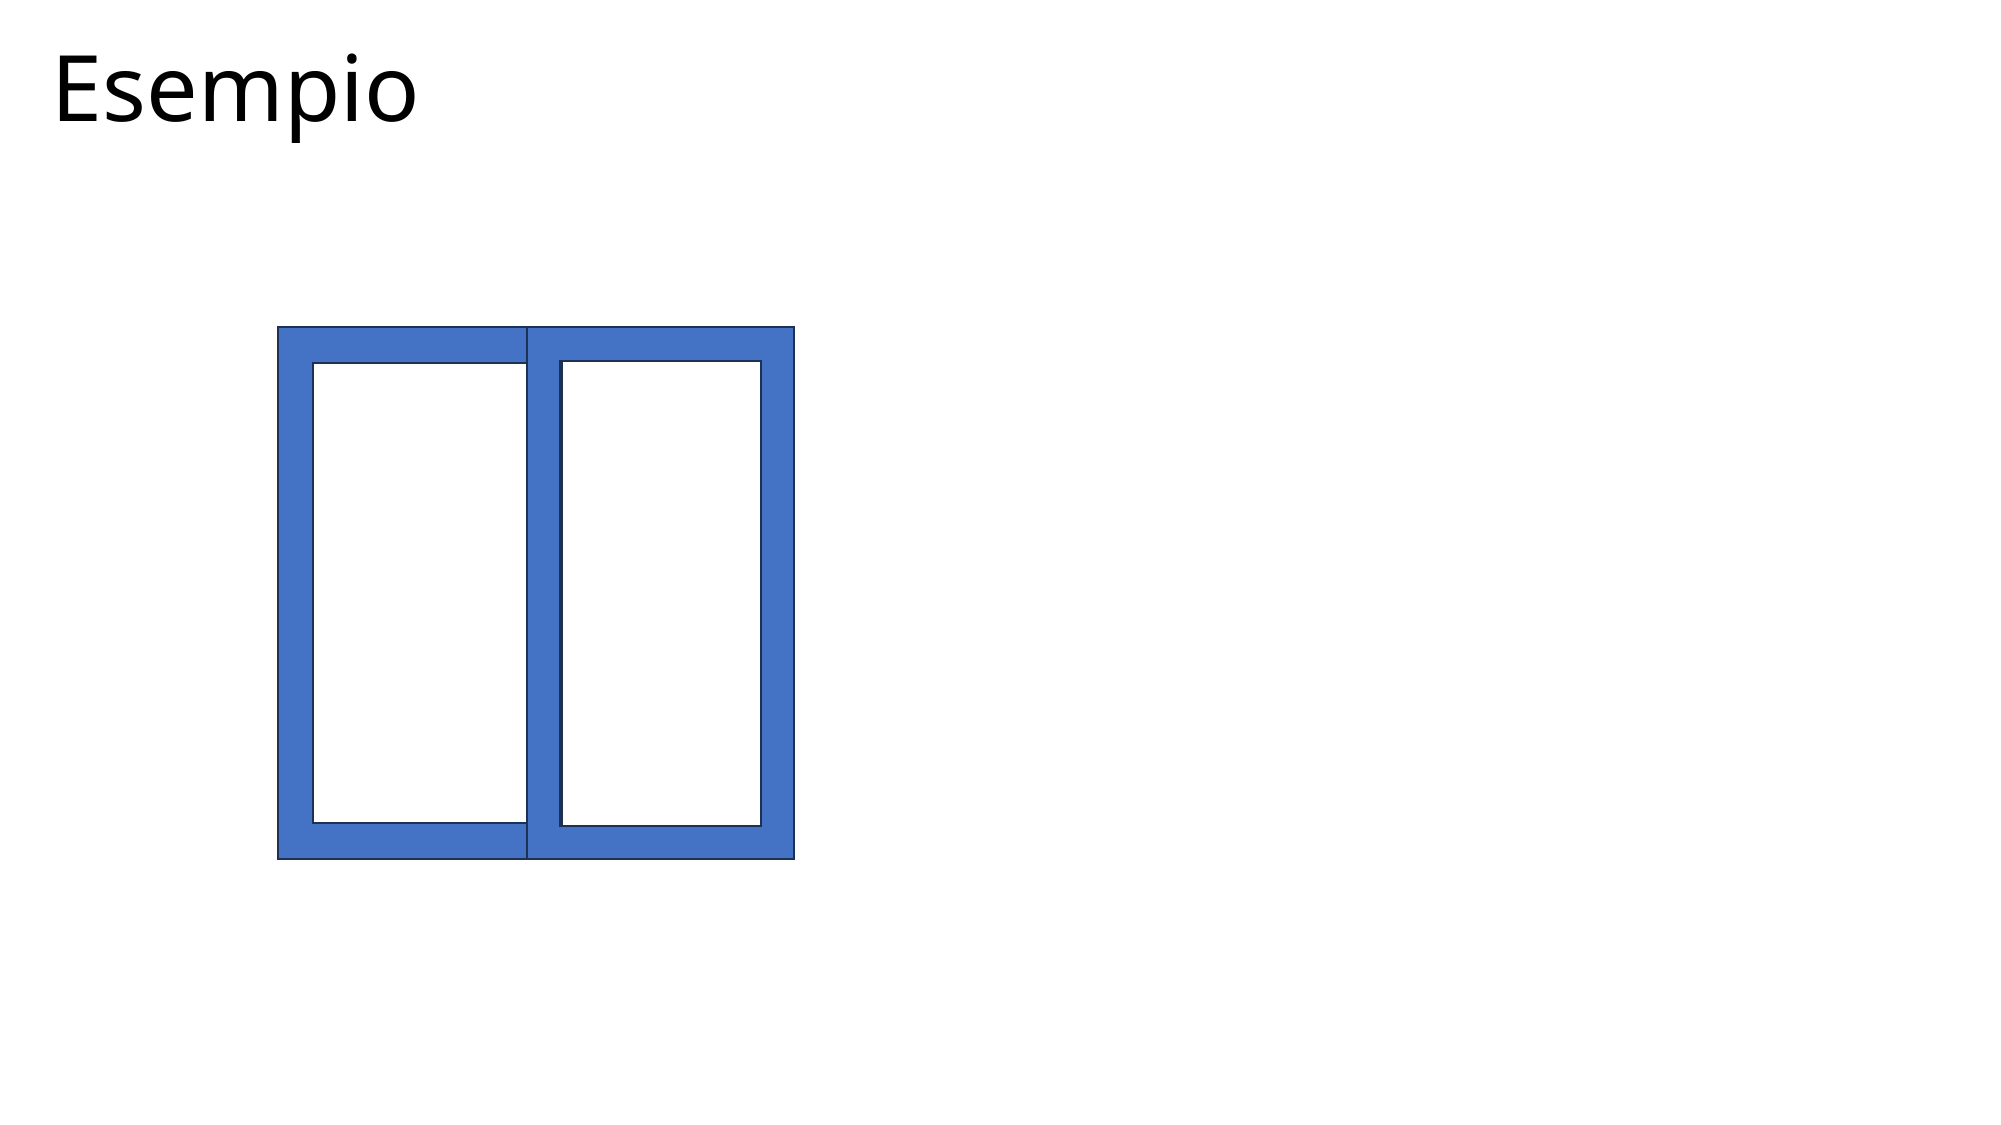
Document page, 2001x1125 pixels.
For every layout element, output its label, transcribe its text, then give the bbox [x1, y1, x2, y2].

title Esempio [36, 0, 1762, 201]
text_box [277, 326, 526, 860]
text_box [526, 326, 795, 860]
